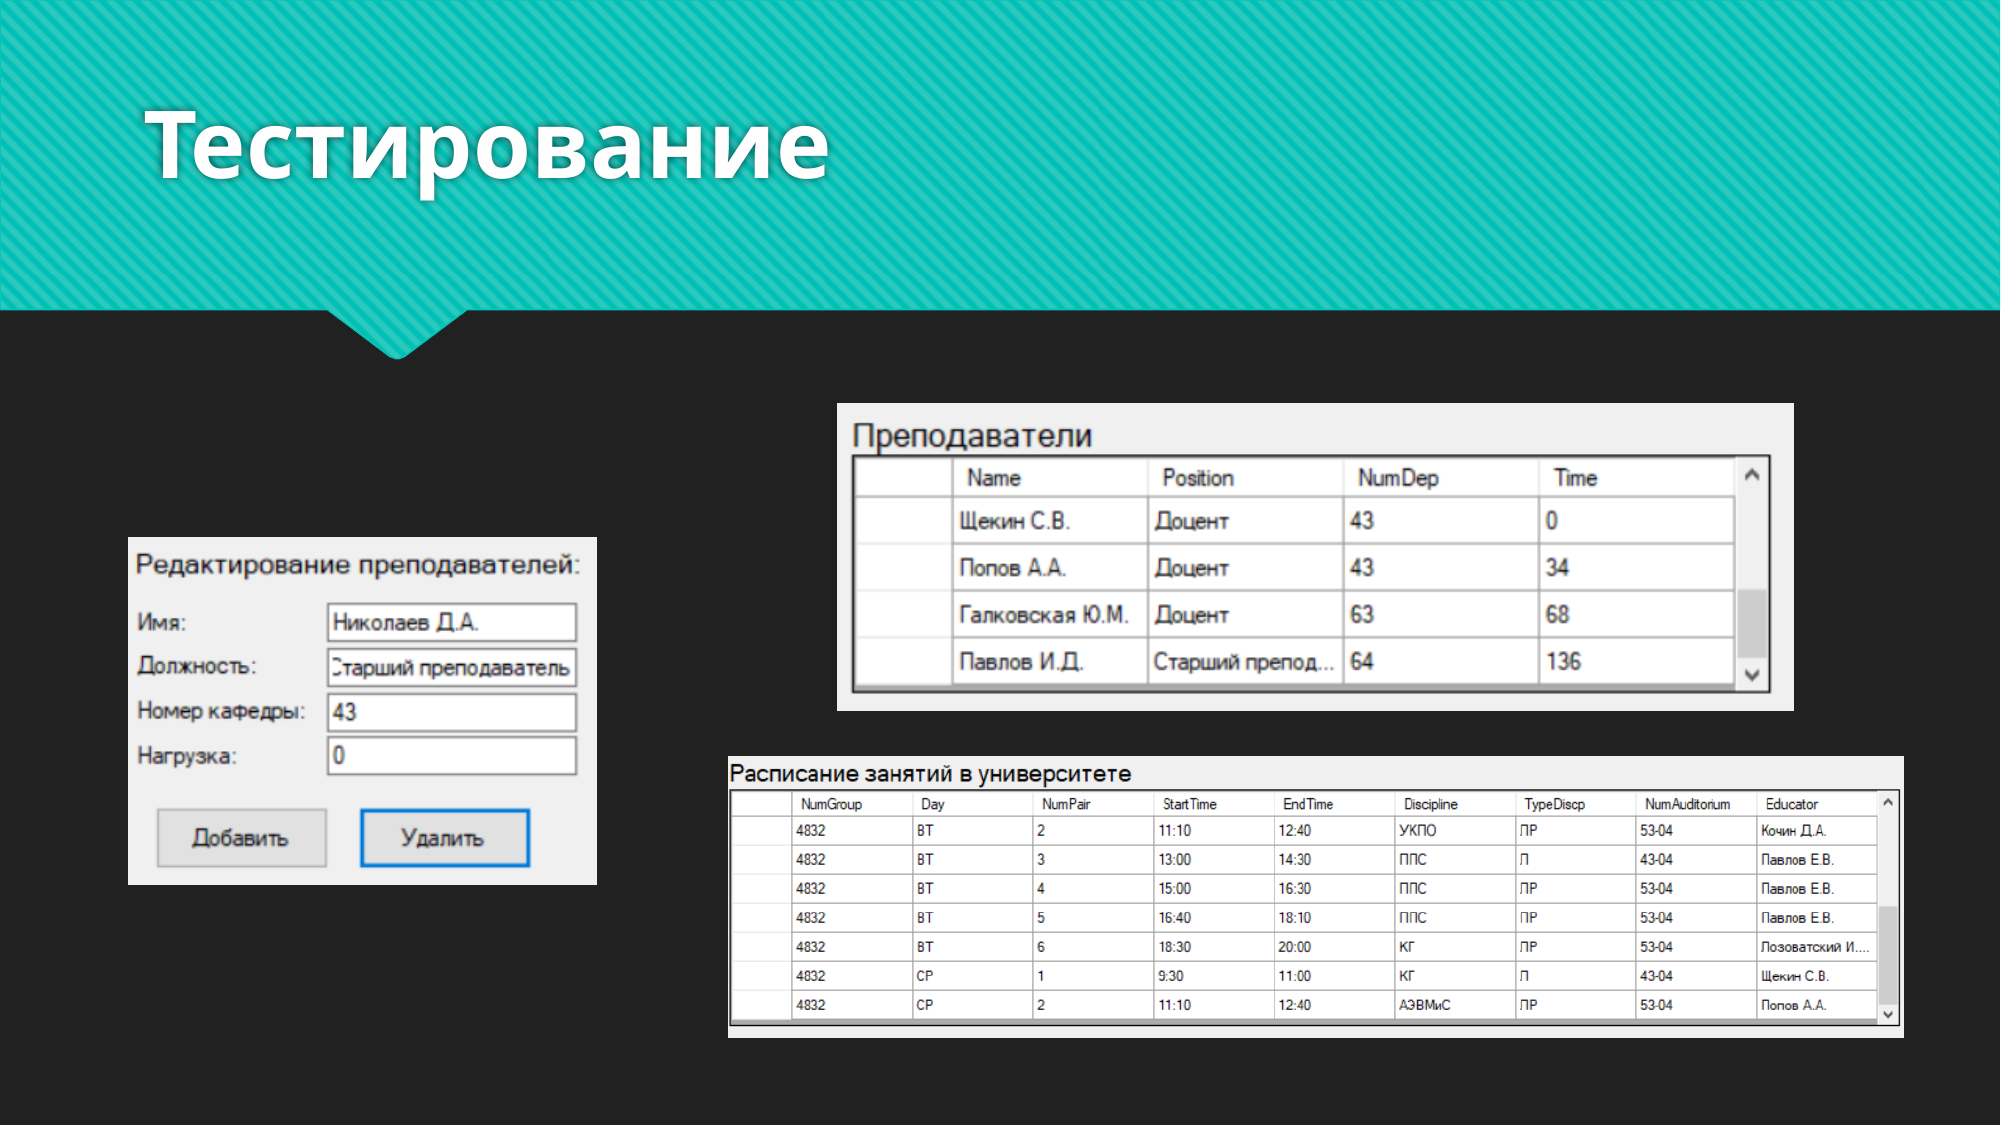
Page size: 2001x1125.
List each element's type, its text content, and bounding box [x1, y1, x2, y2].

title Тестирование [128, 45, 1863, 205]
picture [837, 402, 1795, 712]
picture [127, 537, 598, 885]
picture [727, 756, 1904, 1038]
